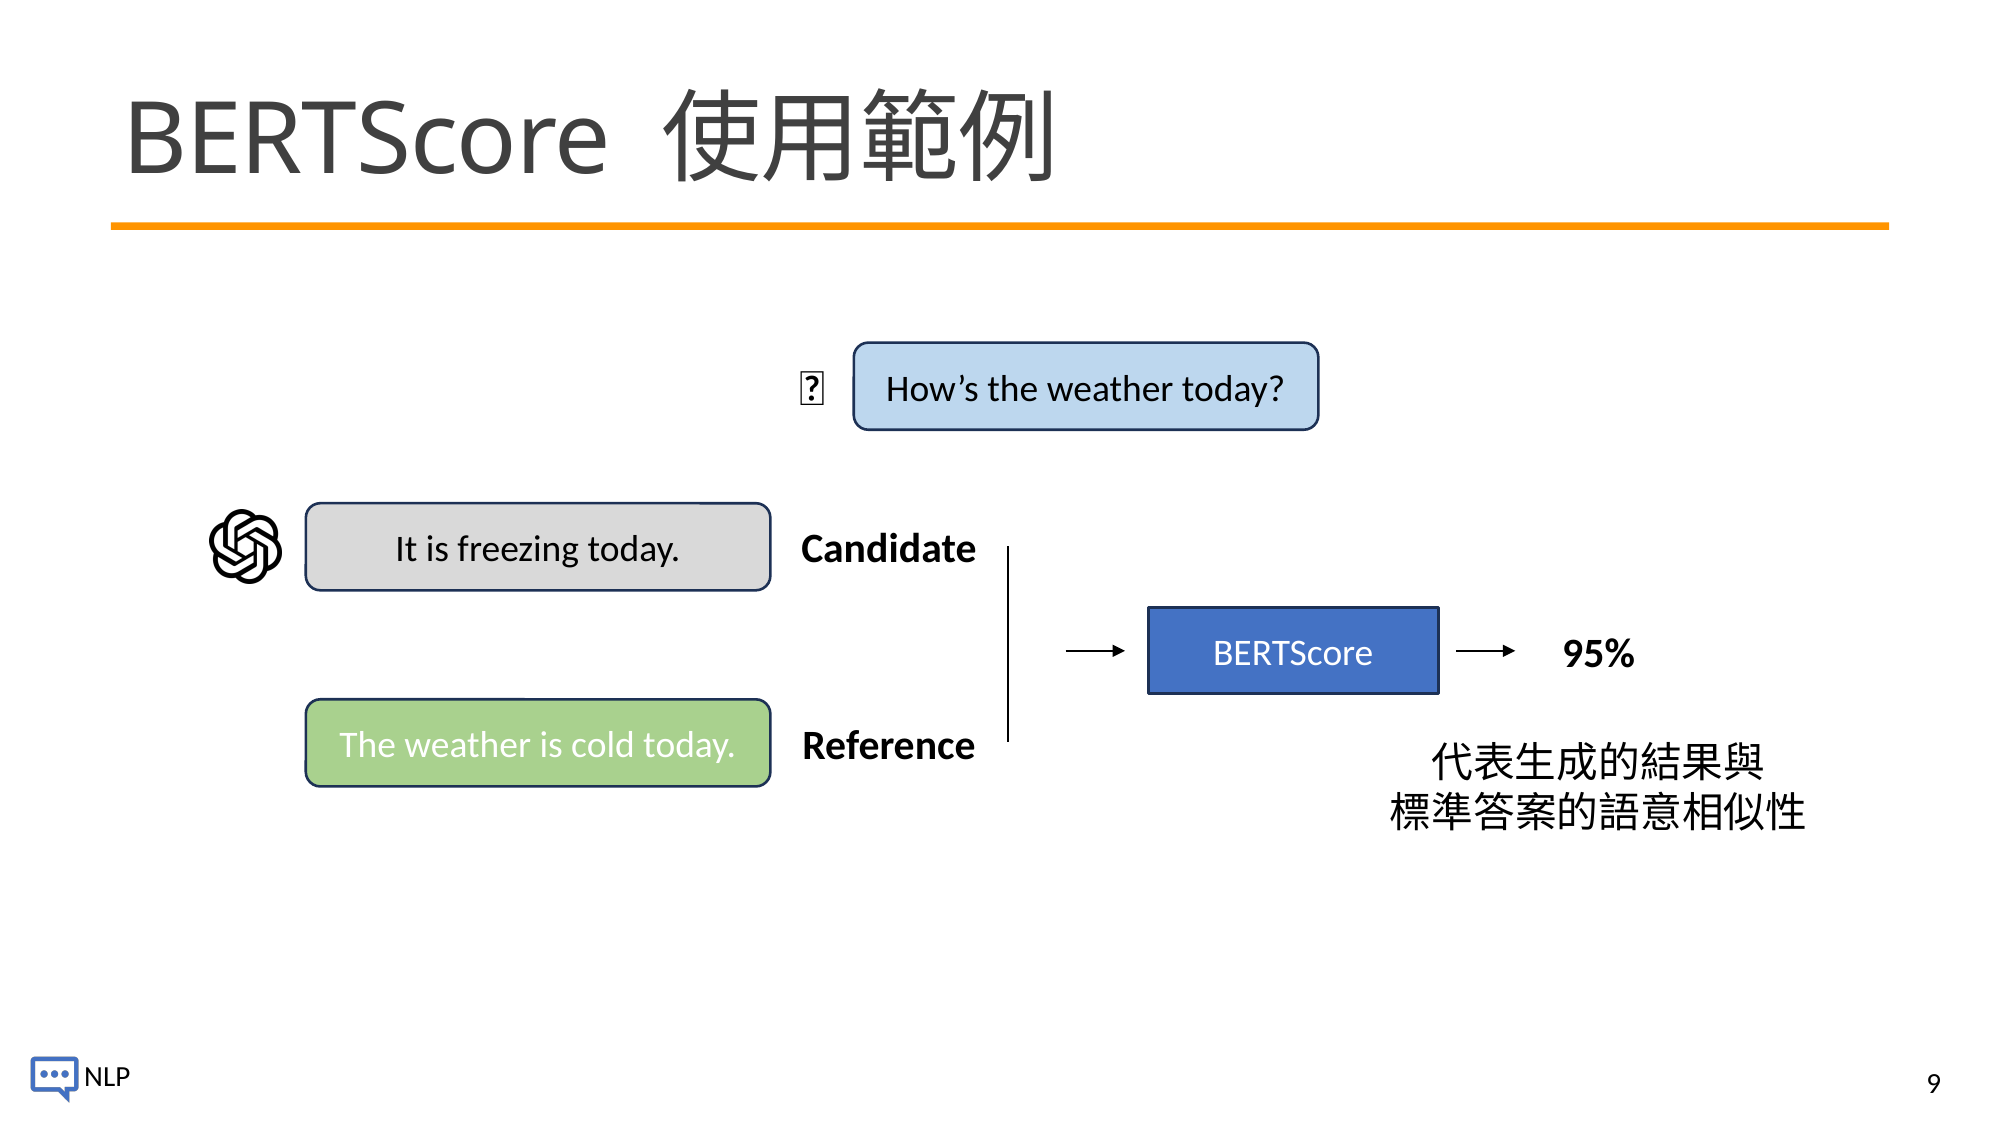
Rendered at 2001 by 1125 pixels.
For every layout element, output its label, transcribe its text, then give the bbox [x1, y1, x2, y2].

text_box Candidate [770, 513, 1008, 579]
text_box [1007, 546, 1011, 744]
text_box How’s the weather today? [854, 341, 1320, 432]
picture [23, 1047, 86, 1110]
text_box 🙋 [770, 348, 854, 423]
text_box 95% [1524, 618, 1673, 683]
picture [208, 509, 283, 584]
text_box Reference [770, 710, 1008, 775]
text_box 代表生成的結果與 標準答案的語意相似性 [1360, 728, 1837, 844]
text_box BERTScore [1147, 606, 1440, 695]
slide_number 9 [1740, 1052, 1957, 1113]
text_box The weather is cold today. [304, 697, 772, 788]
title BERTScore 使用範例 [107, 58, 1899, 228]
text_box It is freezing today. [304, 501, 772, 592]
